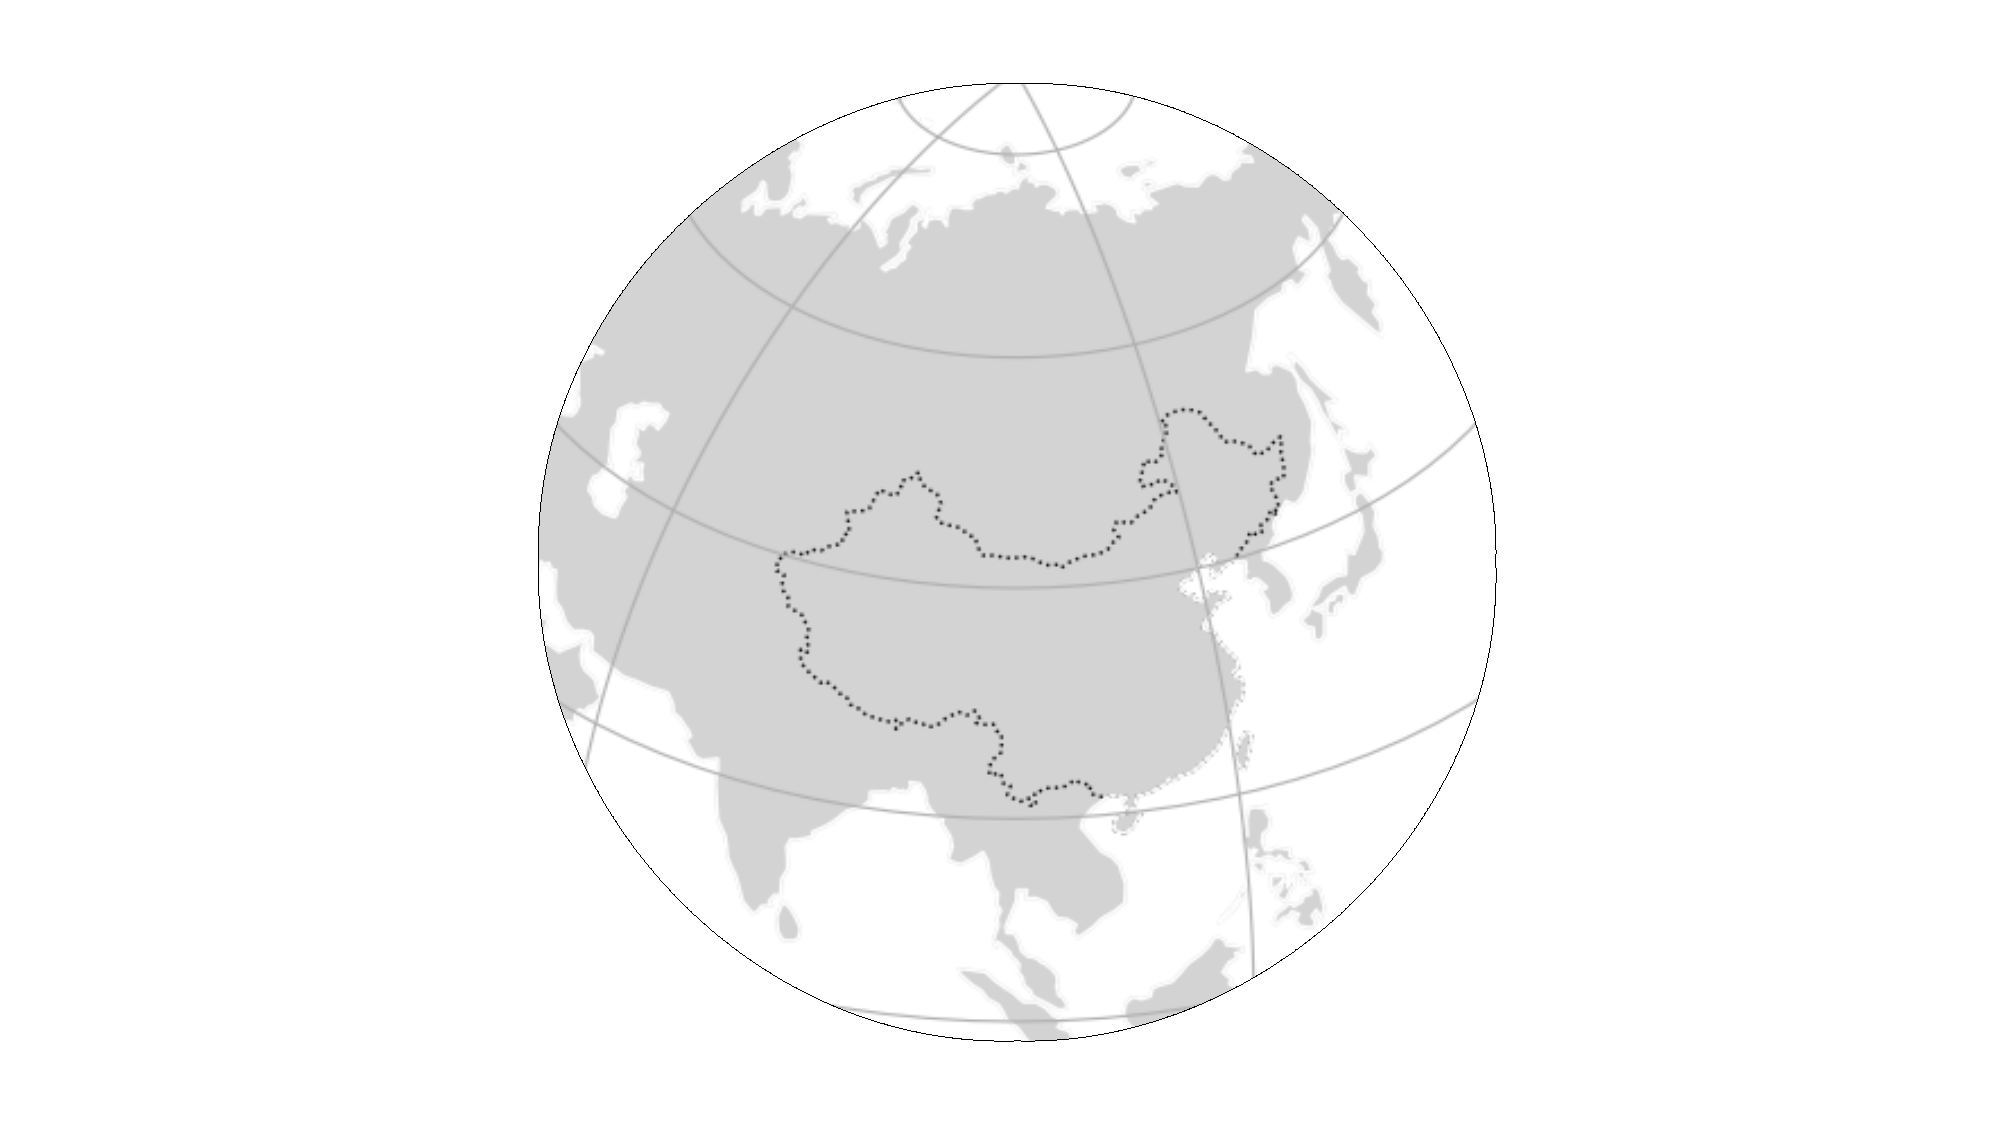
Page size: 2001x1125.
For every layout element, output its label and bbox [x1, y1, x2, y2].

picture [537, 83, 1497, 1042]
